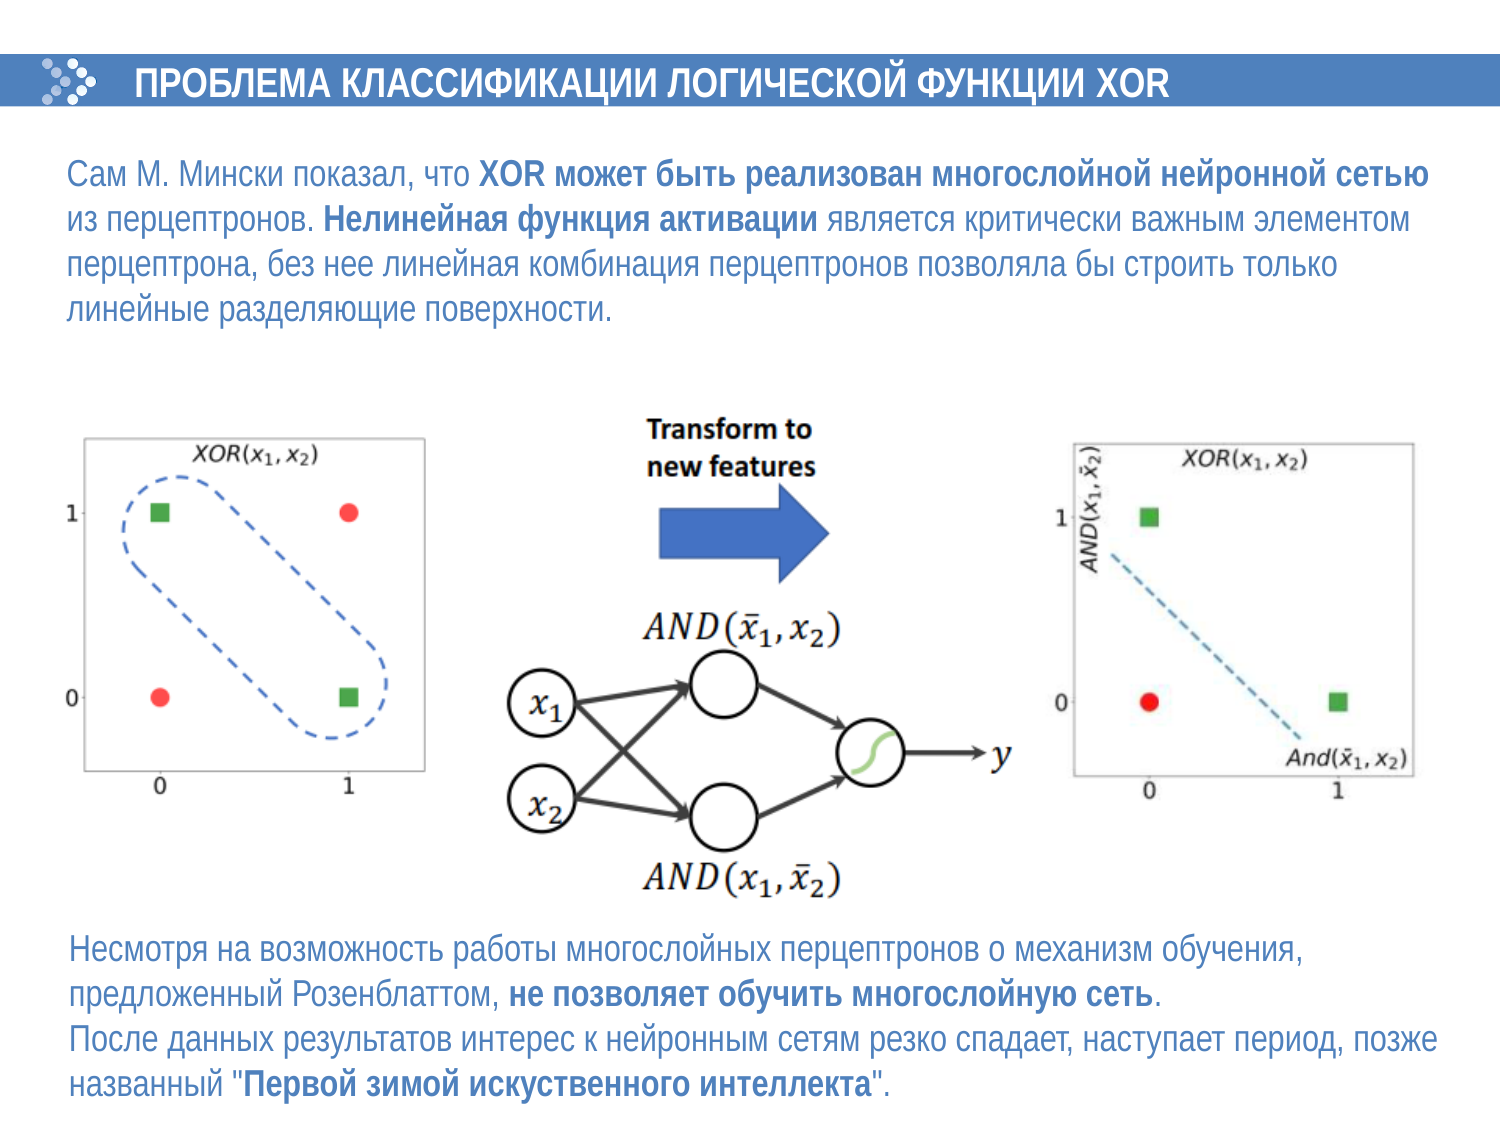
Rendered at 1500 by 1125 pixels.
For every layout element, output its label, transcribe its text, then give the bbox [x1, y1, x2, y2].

picture [18, 396, 1456, 924]
text_box Сам М. Мински показал, что XOR может быть реализован многослойной нейронной сетью из перцептронов. Нелинейная функция активации является критически важным элементом перцептрона, без нее линейная комбинация перцептронов позволяла бы строить только линейные разделяющие поверхности. [51, 142, 1459, 382]
text_box ПРОБЛЕМА КЛАССИФИКАЦИИ ЛОГИЧЕСКОЙ ФУНКЦИИ XOR [119, 48, 1500, 114]
picture [37, 54, 98, 108]
text_box Несмотря на возможность работы многослойных перцептронов о механизм обучения, предложенный Розенблаттом, не позволяет обучить многослойную сеть. После данных результатов интерес к нейронным сетям резко спадает, наступает период, позже названный "Первой зимой искуственного интеллекта". [54, 916, 1484, 1112]
